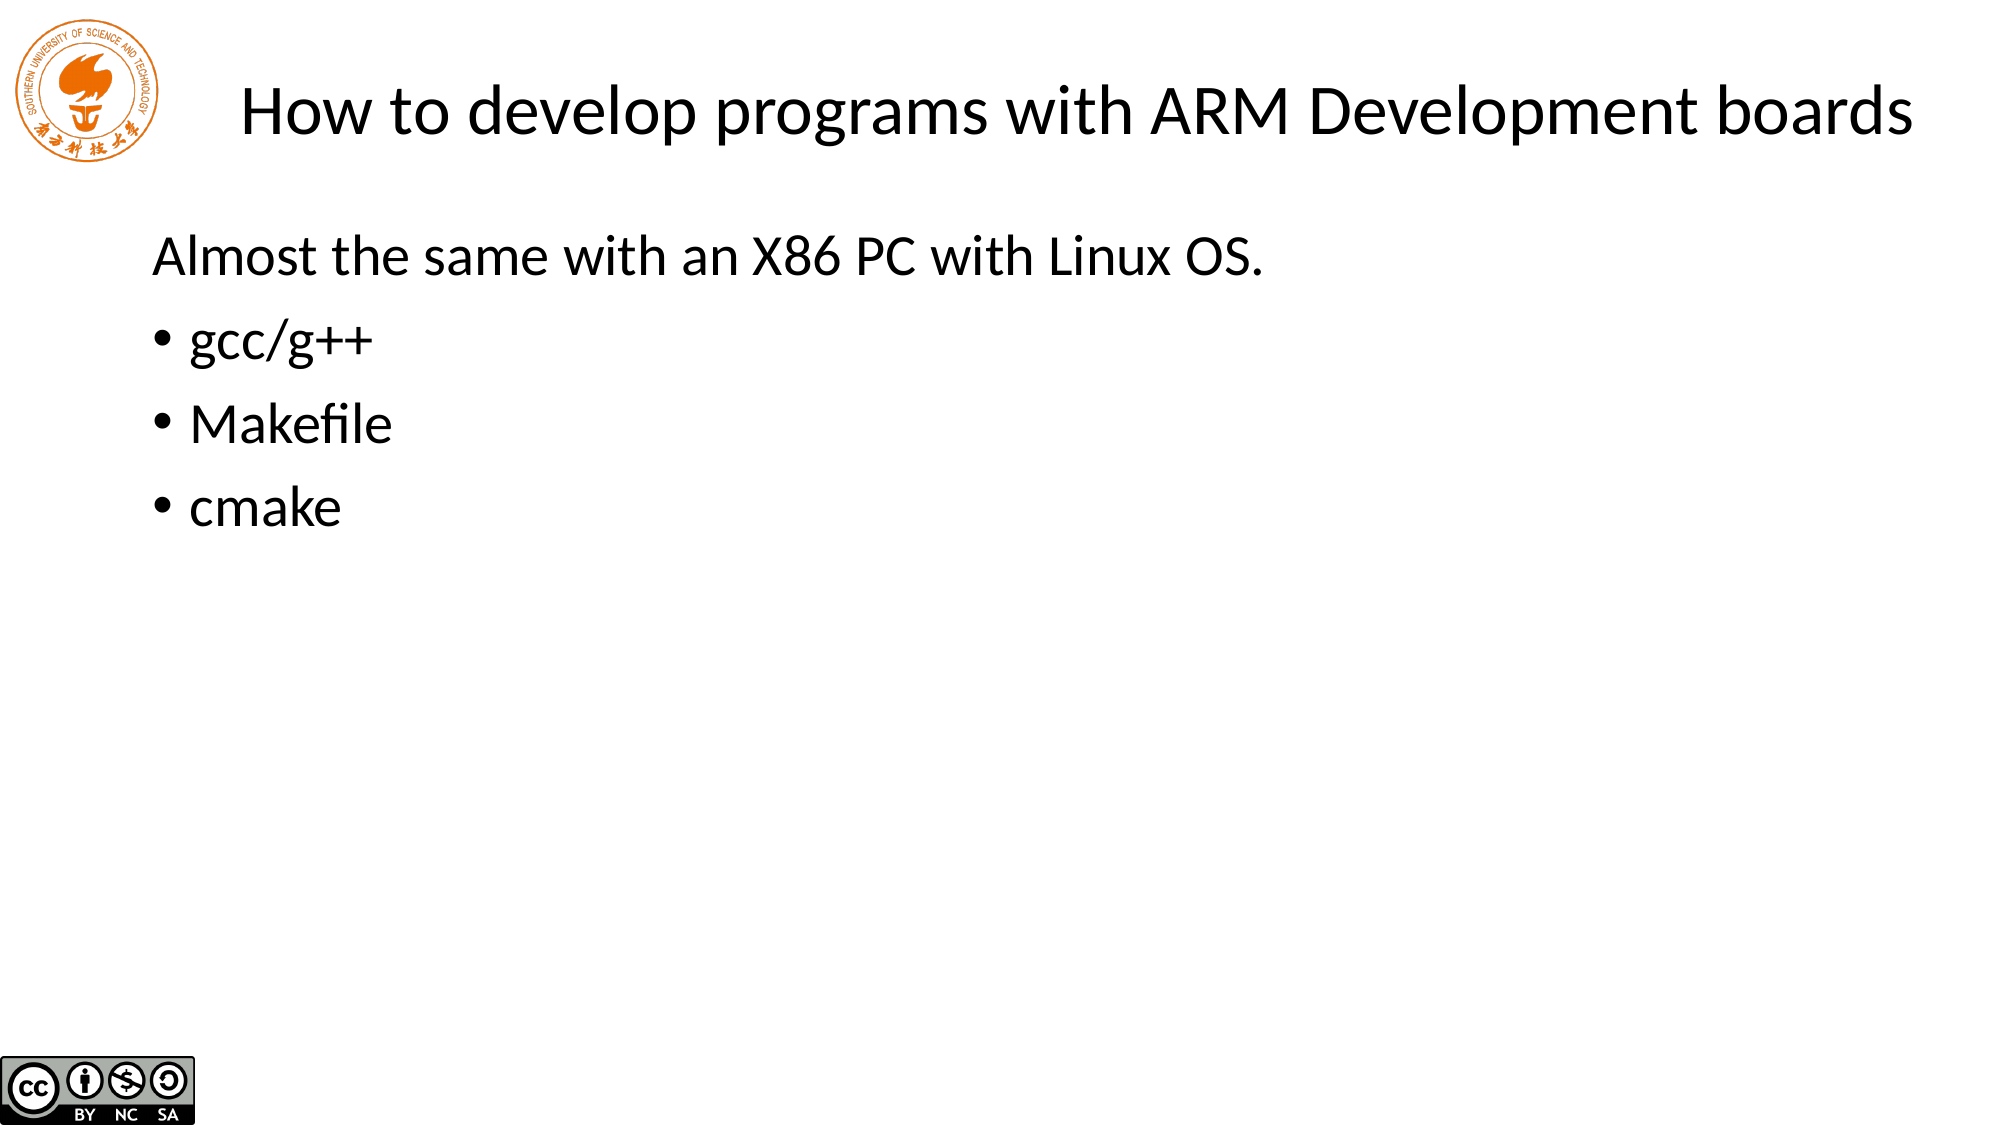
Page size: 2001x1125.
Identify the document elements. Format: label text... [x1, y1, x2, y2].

picture [0, 1056, 195, 1125]
list Almost the same with an X86 PC with Linux OS. gcc/g++ Makefile cmake [137, 217, 1951, 1014]
picture [10, 0, 170, 166]
title How to develop programs with ARM Development boards [225, 43, 1951, 181]
